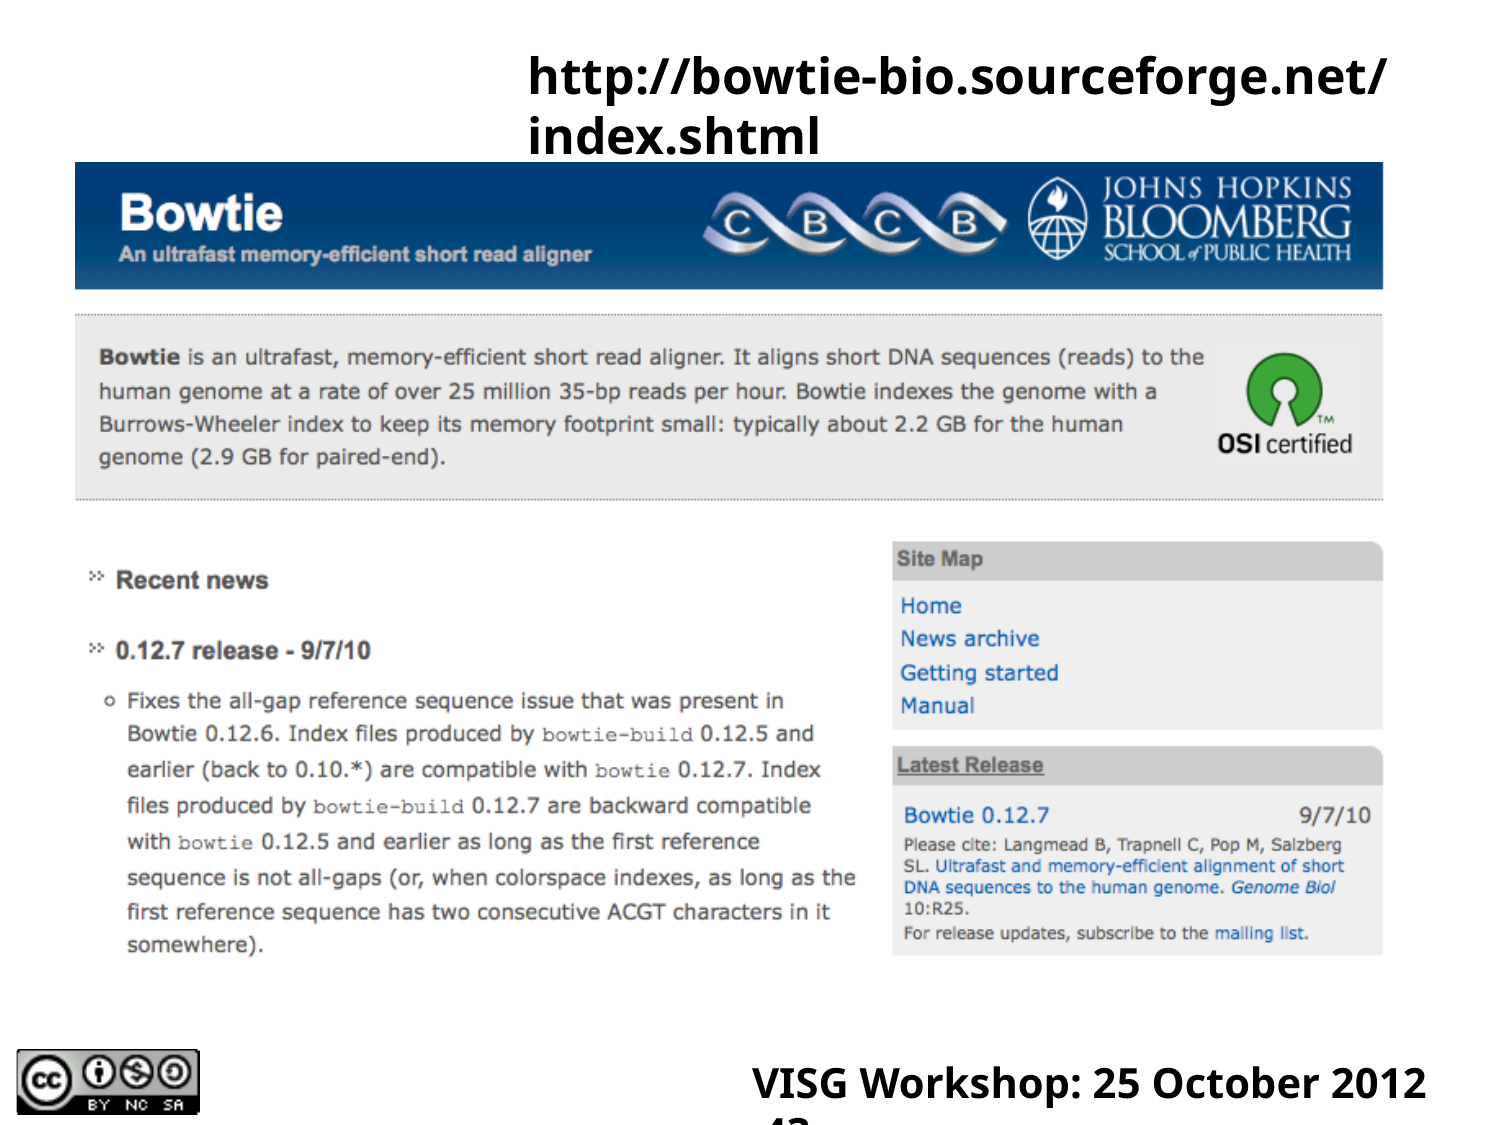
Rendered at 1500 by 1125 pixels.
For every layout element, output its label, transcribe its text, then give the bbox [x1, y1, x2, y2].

picture [16, 1049, 200, 1115]
picture [74, 162, 1385, 964]
text_box http://bowtie-bio.sourceforge.net/index.shtml [512, 37, 1438, 173]
